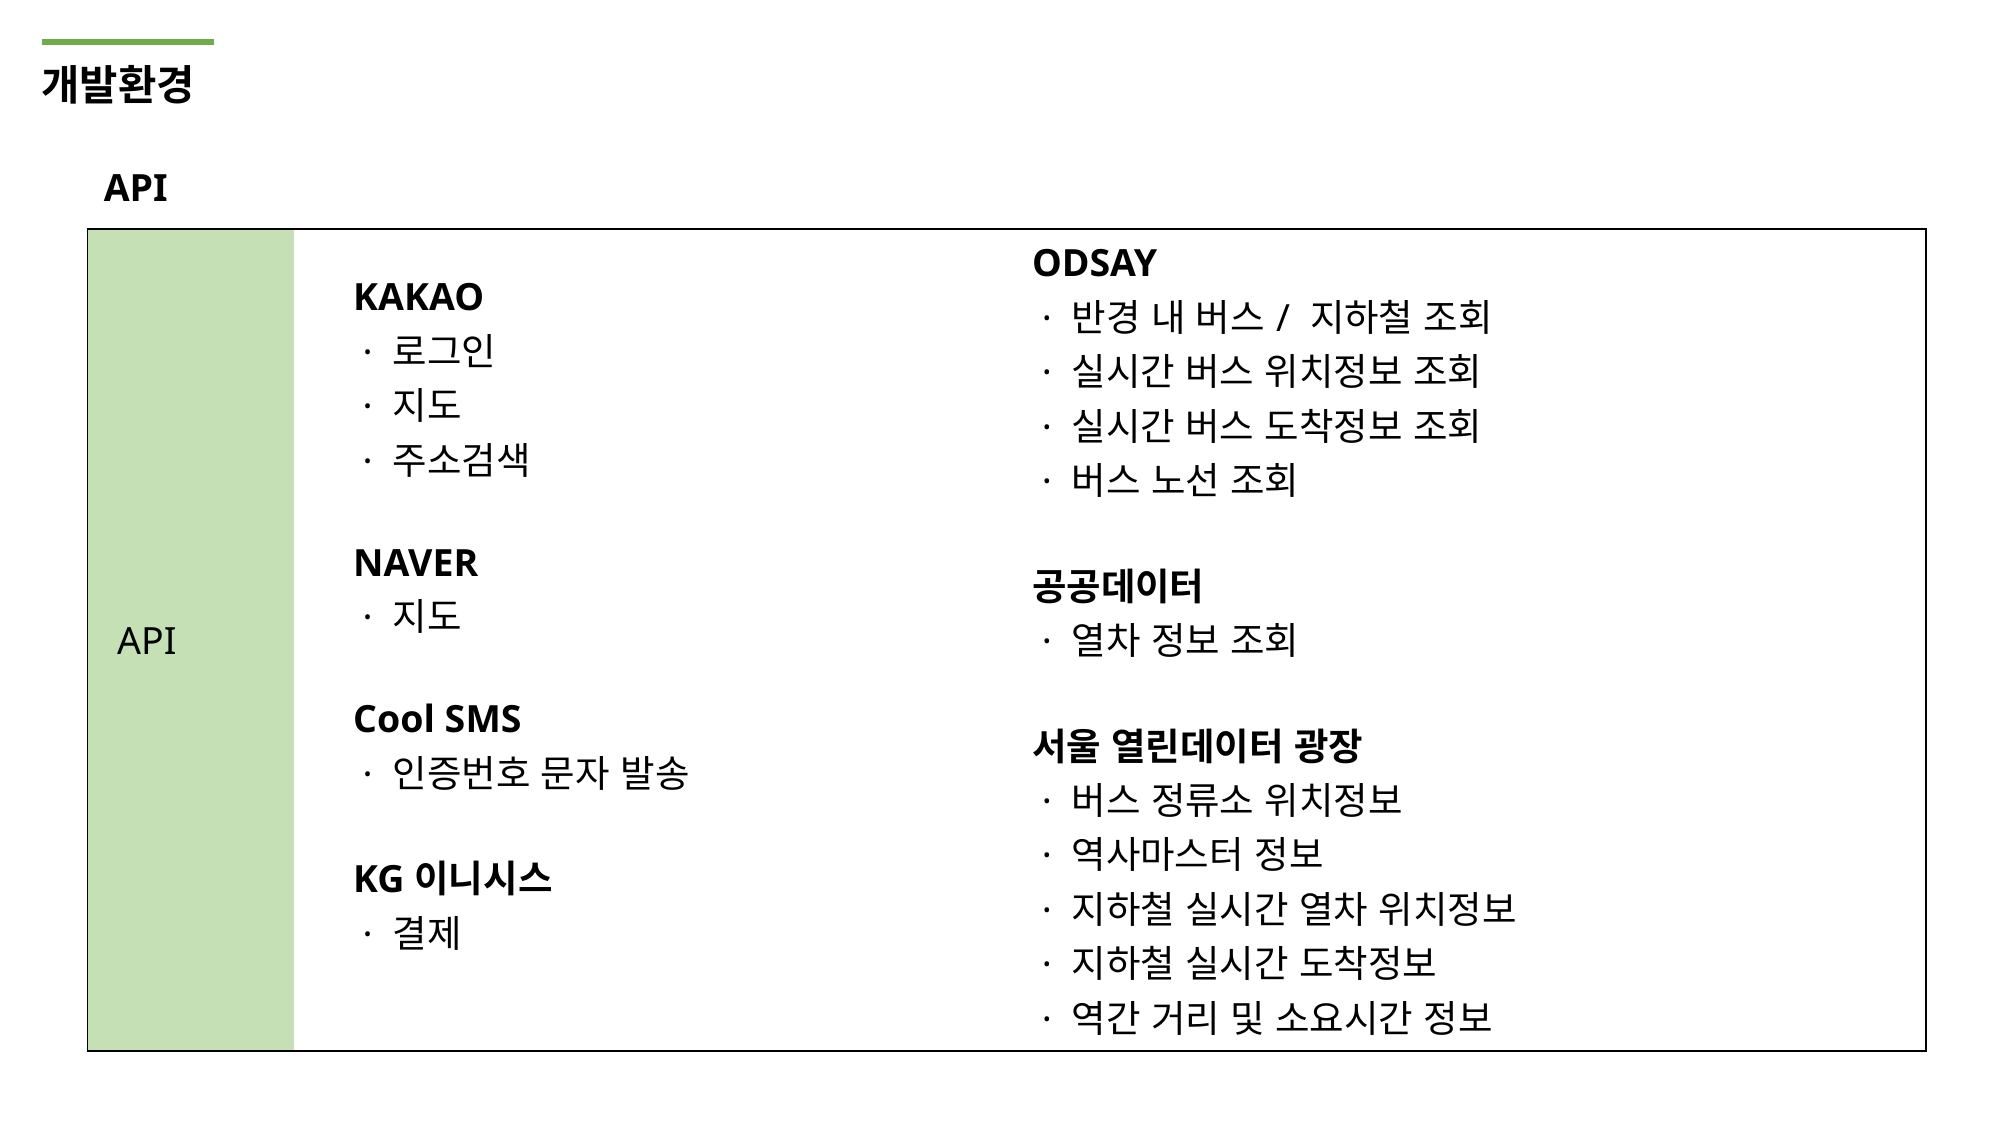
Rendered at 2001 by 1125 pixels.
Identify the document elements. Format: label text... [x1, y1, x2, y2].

text_box API [88, 156, 230, 216]
table_header KAKAO · 로그인 · 지도 · 주소검색 NAVER · 지도 Cool SMS · 인증번호 문자 발송 KG이니시스 · 결제 [294, 230, 1017, 1050]
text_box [26, 42, 623, 118]
table_header ODSAY · 반경 내 버스/ 지하철 조회 · 실시간 버스 위치정보 조회 · 실시간 버스 도착정보 조회 · 버스 노선 조회 공공데이터 · 열차 정보 조회 서울 열린데이터 광장 · 버스 정류소 위치정보 · 역사마스터 정보 · 지하철 실시간 열차 위치정보 · 지하철 실시간 도착정보 · 역간 거리 및 소요시간 정보 [1017, 230, 1925, 1050]
table_header API [88, 230, 294, 1050]
